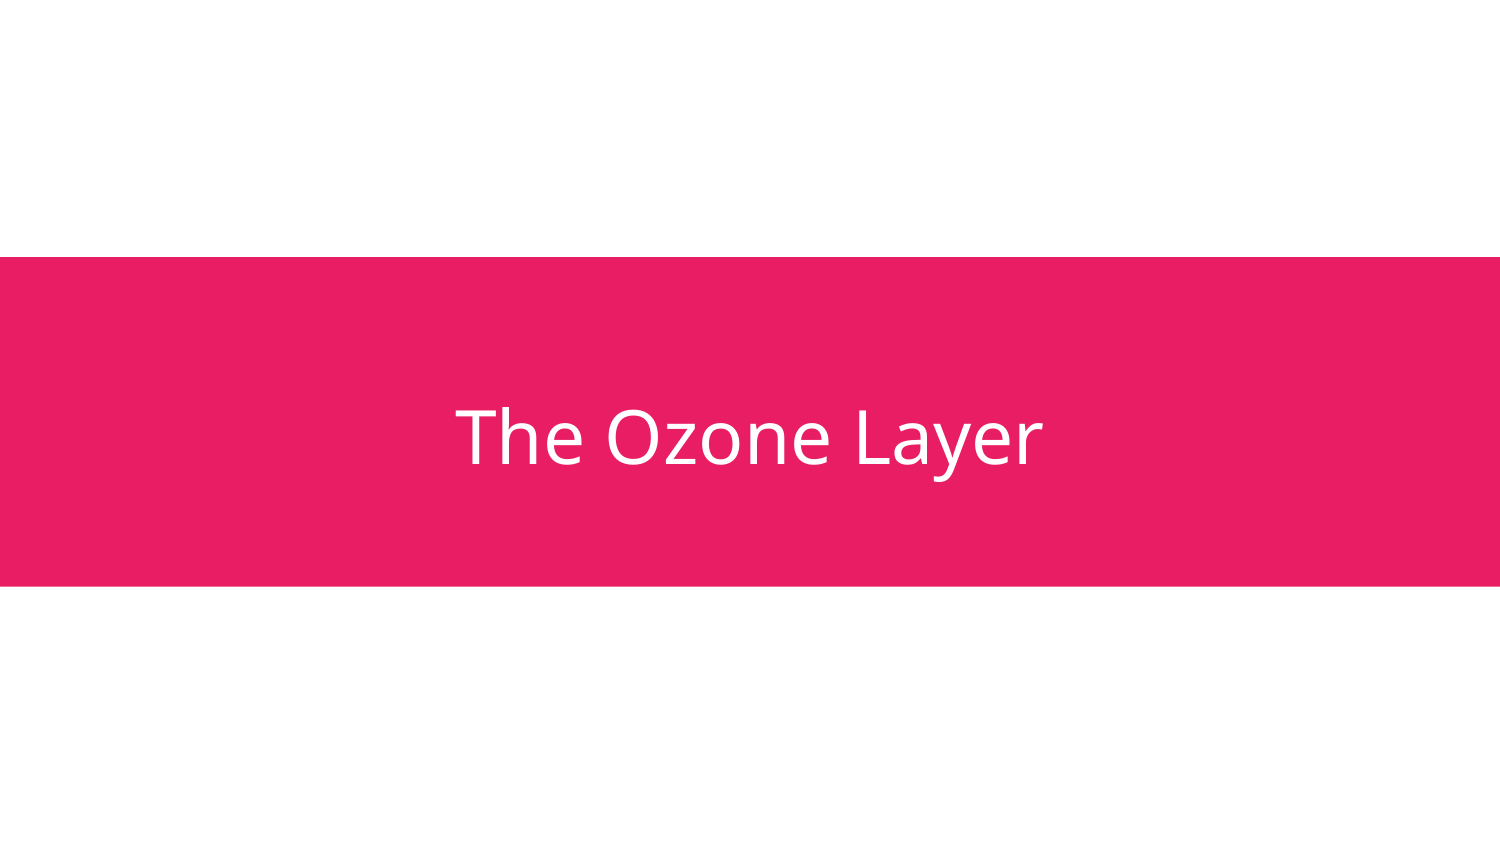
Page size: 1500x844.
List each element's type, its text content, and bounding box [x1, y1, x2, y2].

title The Ozone Layer [70, 309, 1430, 559]
